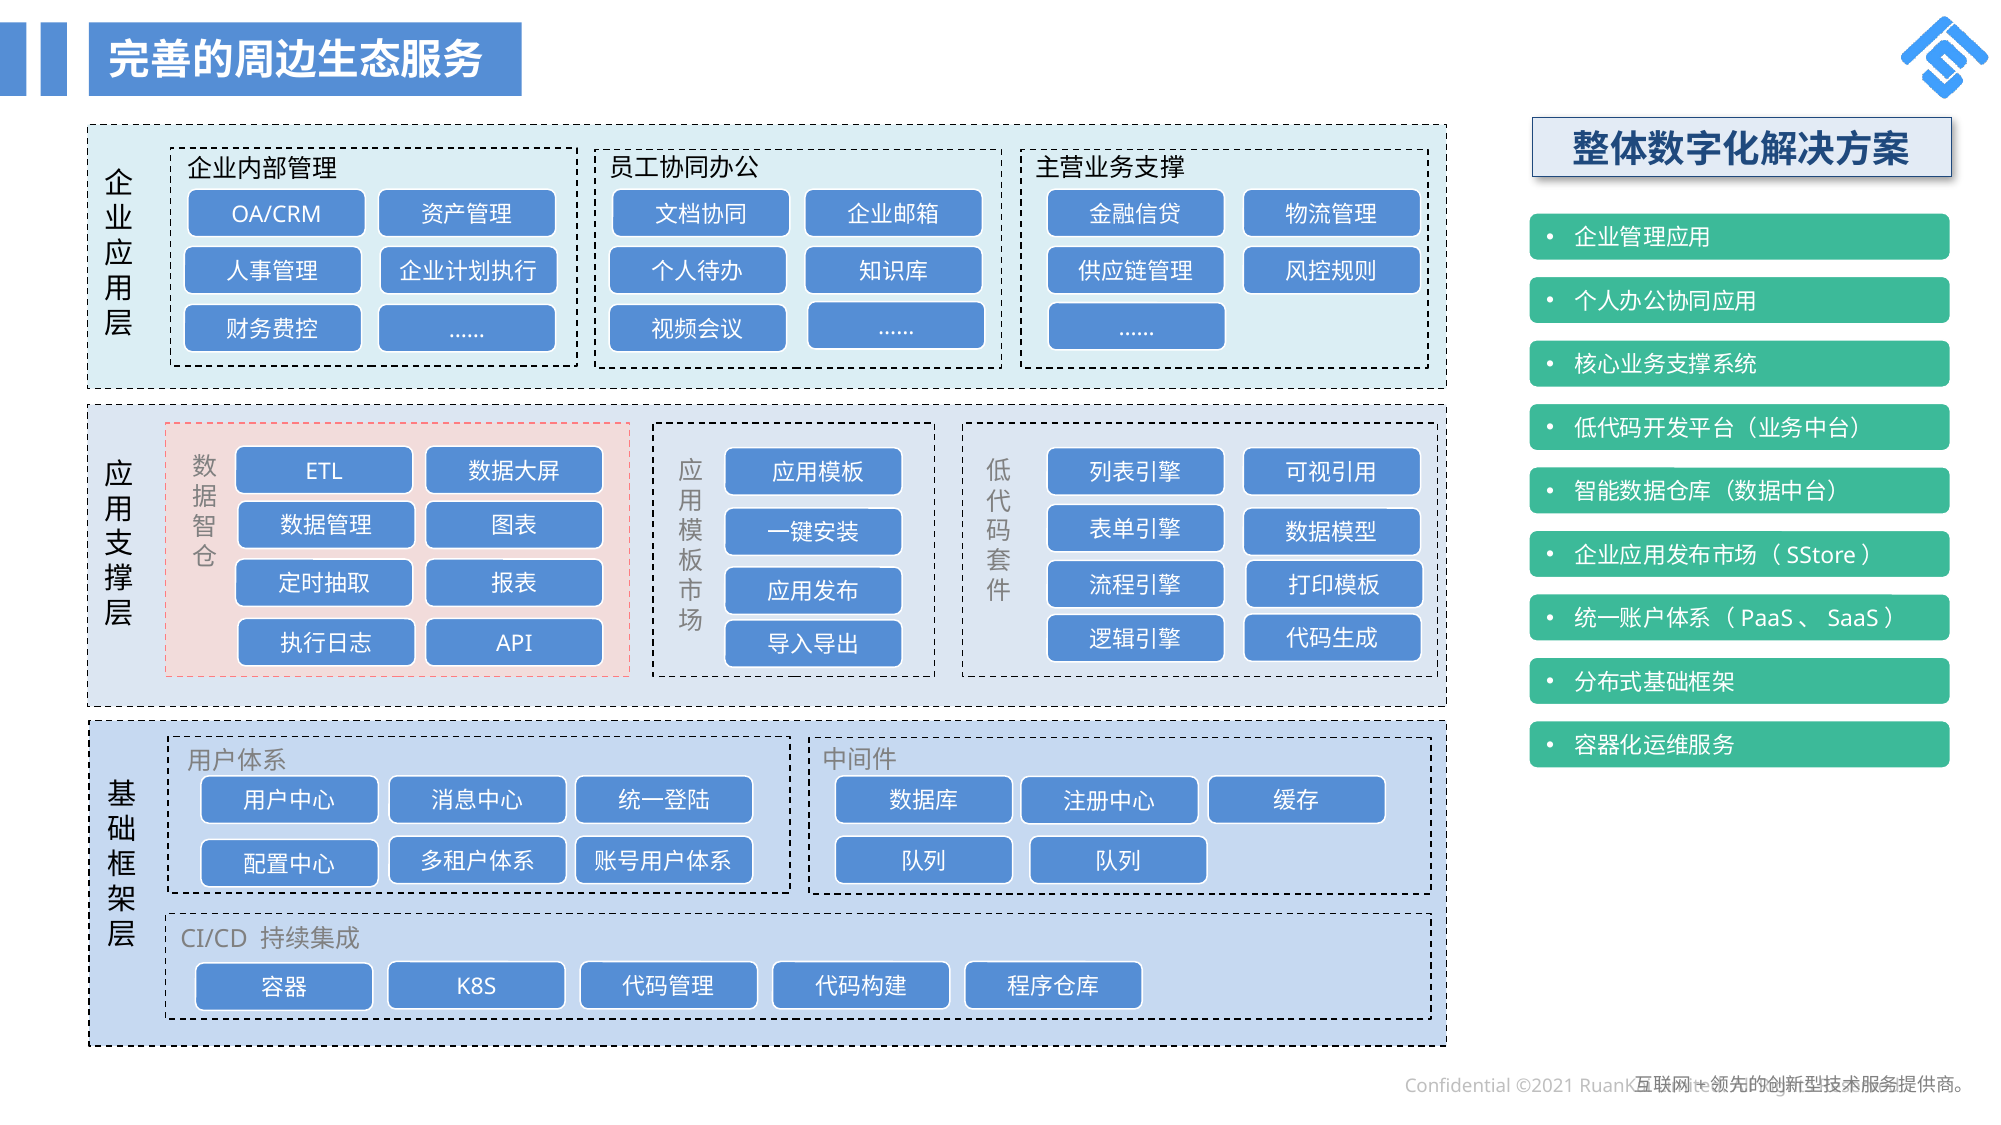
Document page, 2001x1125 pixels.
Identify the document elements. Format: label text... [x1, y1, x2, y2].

text_box 应用支撑层 [90, 447, 145, 638]
text_box 整体数字化解决方案 [1532, 117, 1952, 177]
text_box [167, 736, 790, 893]
text_box API [425, 618, 603, 666]
text_box 代码生成 [1243, 613, 1422, 662]
text_box 知识库 [804, 246, 983, 294]
text_box 低代码套件 [971, 447, 1032, 613]
text_box 定时抽取 [235, 558, 413, 607]
text_box 容器化运维服务 [1528, 720, 1951, 769]
text_box 导入导出 [724, 619, 903, 668]
text_box 文档协同 [612, 189, 790, 237]
text_box 消息中心 [388, 775, 567, 824]
text_box 分布式基础框架 [1528, 657, 1951, 705]
text_box 报表 [425, 558, 603, 607]
text_box 员工协同办公 [594, 143, 795, 189]
text_box ETL [238, 446, 413, 494]
text_box 数据大屏 [425, 446, 603, 494]
text_box 个人待办 [609, 246, 787, 294]
text_box 企业计划执行 [380, 246, 558, 294]
text_box 容器 [195, 962, 373, 1011]
text_box 账号用户体系 [575, 836, 753, 884]
text_box [87, 124, 1447, 389]
text_box 表单引擎 [1046, 504, 1225, 552]
text_box 视频会议 [609, 304, 787, 352]
text_box [1021, 149, 1428, 368]
text_box 列表引擎 [1046, 447, 1225, 496]
text_box [962, 422, 1438, 677]
picture [1878, 0, 2001, 116]
text_box 数据管理 [238, 501, 416, 549]
text_box 应用发布 [724, 566, 903, 615]
text_box 金融信贷 [1047, 189, 1225, 237]
text_box 代码构建 [772, 961, 950, 1009]
text_box …… [807, 301, 985, 350]
text_box 企业内部管理 [173, 144, 373, 190]
text_box …… [1048, 302, 1226, 350]
text_box [809, 737, 1431, 894]
text_box 供应链管理 [1047, 246, 1225, 294]
text_box 个人办公协同应用 [1528, 276, 1951, 324]
text_box 物流管理 [1243, 189, 1421, 237]
text_box 财务费控 [184, 304, 362, 352]
text_box CI/CD 持续集成 [165, 915, 413, 960]
text_box 代码管理 [580, 961, 758, 1009]
text_box 低代码开发平台（业务中台） [1528, 403, 1951, 451]
text_box 多租户体系 [388, 836, 567, 884]
text_box OA/CRM [187, 190, 366, 237]
text_box [594, 149, 1002, 368]
text_box 企业管理应用 [1528, 212, 1951, 261]
text_box 数据模型 [1243, 507, 1421, 556]
text_box [170, 148, 577, 367]
text_box [89, 720, 1447, 1046]
text_box [652, 422, 935, 677]
text_box 流程引擎 [1046, 560, 1225, 608]
text_box 可视引用 [1243, 447, 1421, 496]
text_box 企业邮箱 [804, 189, 983, 237]
text_box 数据智仓 [177, 443, 238, 578]
text_box 统一登陆 [575, 775, 753, 824]
text_box [165, 422, 630, 677]
text_box 程序仓库 [964, 961, 1143, 1009]
text_box 用户体系 [173, 737, 421, 783]
text_box 统一账户体系（PaaS、SaaS） [1528, 593, 1951, 642]
text_box 人事管理 [184, 246, 362, 294]
text_box 主营业务支撑 [1020, 143, 1220, 189]
text_box 资产管理 [378, 189, 556, 237]
text_box 企业应用层 [90, 157, 145, 347]
text_box 完善的周边生态服务 [88, 22, 520, 94]
text_box …… [378, 304, 556, 352]
text_box 打印模板 [1245, 560, 1424, 608]
text_box 基础框架层 [92, 768, 147, 958]
text_box [165, 913, 1431, 1020]
text_box 风控规则 [1243, 246, 1421, 294]
text_box K8S [387, 961, 566, 1009]
text_box 核心业务支撑系统 [1528, 339, 1951, 388]
text_box 应用模板 [724, 447, 903, 496]
text_box 配置中心 [200, 839, 379, 887]
text_box 企业应用发布市场（SStore） [1528, 530, 1951, 578]
text_box 中间件 [807, 736, 1055, 782]
text_box [87, 404, 1447, 707]
text_box 用户中心 [200, 783, 379, 824]
text_box 图表 [425, 501, 603, 549]
text_box 智能数据仓库（数据中台） [1528, 466, 1951, 515]
text_box 逻辑引擎 [1046, 614, 1225, 662]
text_box 执行日志 [237, 618, 416, 666]
text_box 应用模板市场 [663, 447, 724, 642]
text_box 一键安装 [724, 507, 903, 556]
